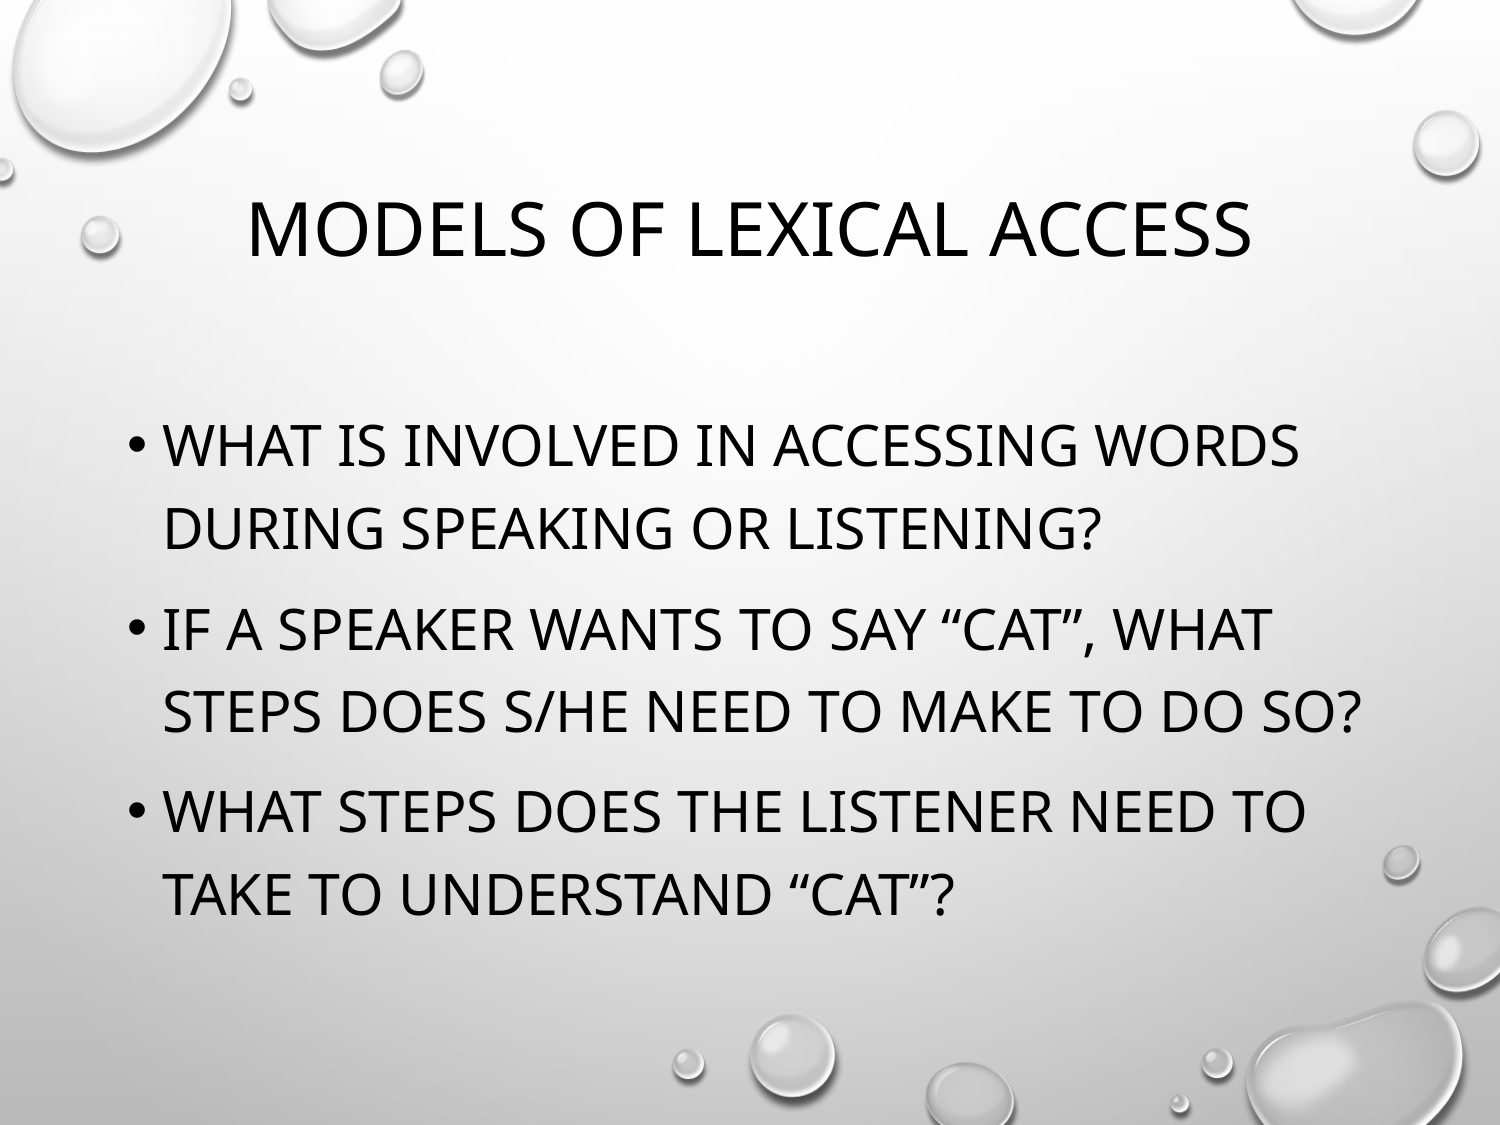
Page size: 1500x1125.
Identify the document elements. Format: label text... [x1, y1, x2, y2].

picture [0, 0, 1500, 1125]
title Models of lexical access [112, 101, 1388, 364]
list What is involved in accessing words during speaking or listening? If a speaker wants to say “cat”, what steps does s/he need to make to do so? What steps does the listener need to take to understand “cat”? [112, 388, 1388, 950]
